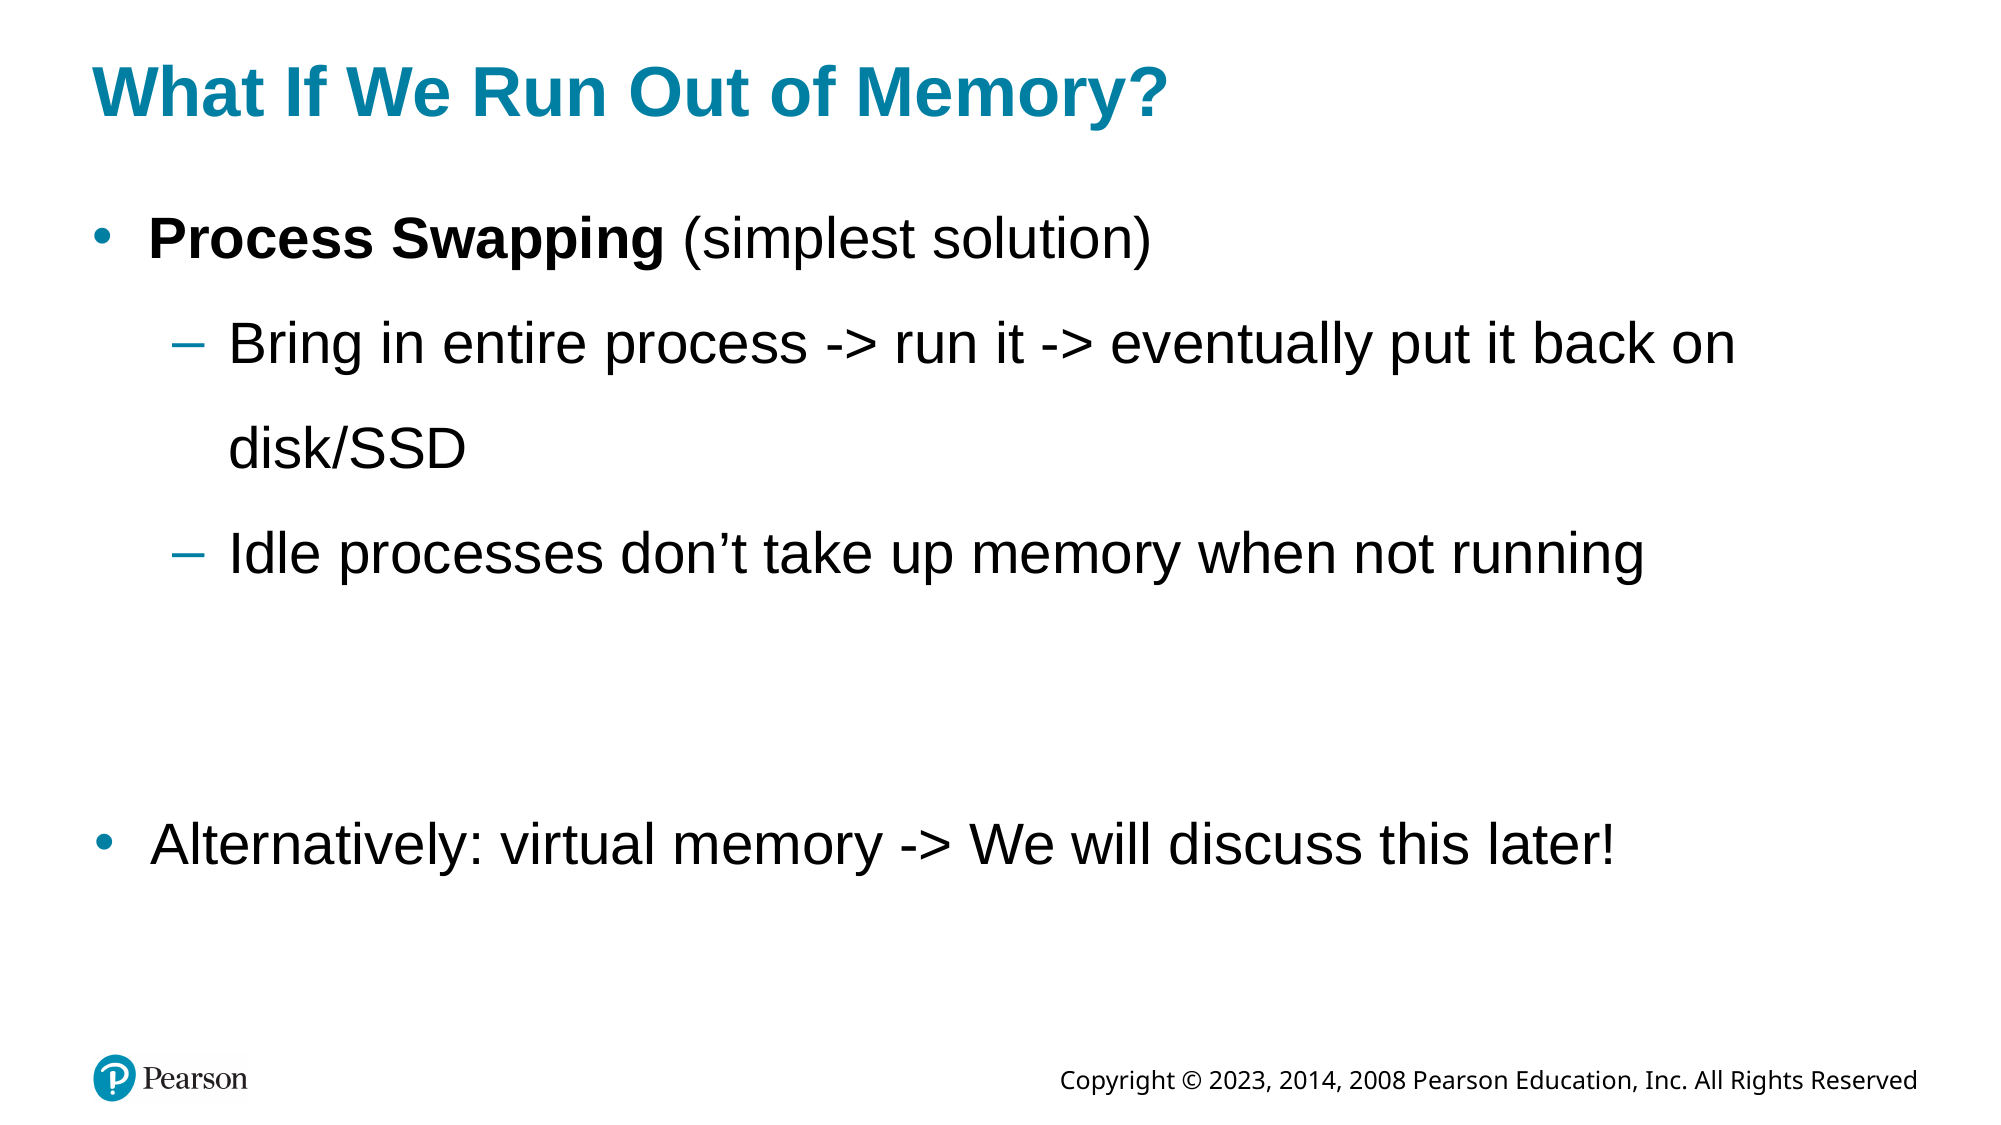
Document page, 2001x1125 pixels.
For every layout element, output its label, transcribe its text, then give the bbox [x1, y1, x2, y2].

list Process Swapping (simplest solution) Bring in entire process -> run it -> eventually put it back on disk/SSD Idle processes don’t take up memory when not running [92, 162, 1922, 807]
title What If We Run Out of Memory? [92, 0, 1922, 162]
list Alternatively: virtual memory -> We will discuss this later! [94, 560, 1714, 1125]
